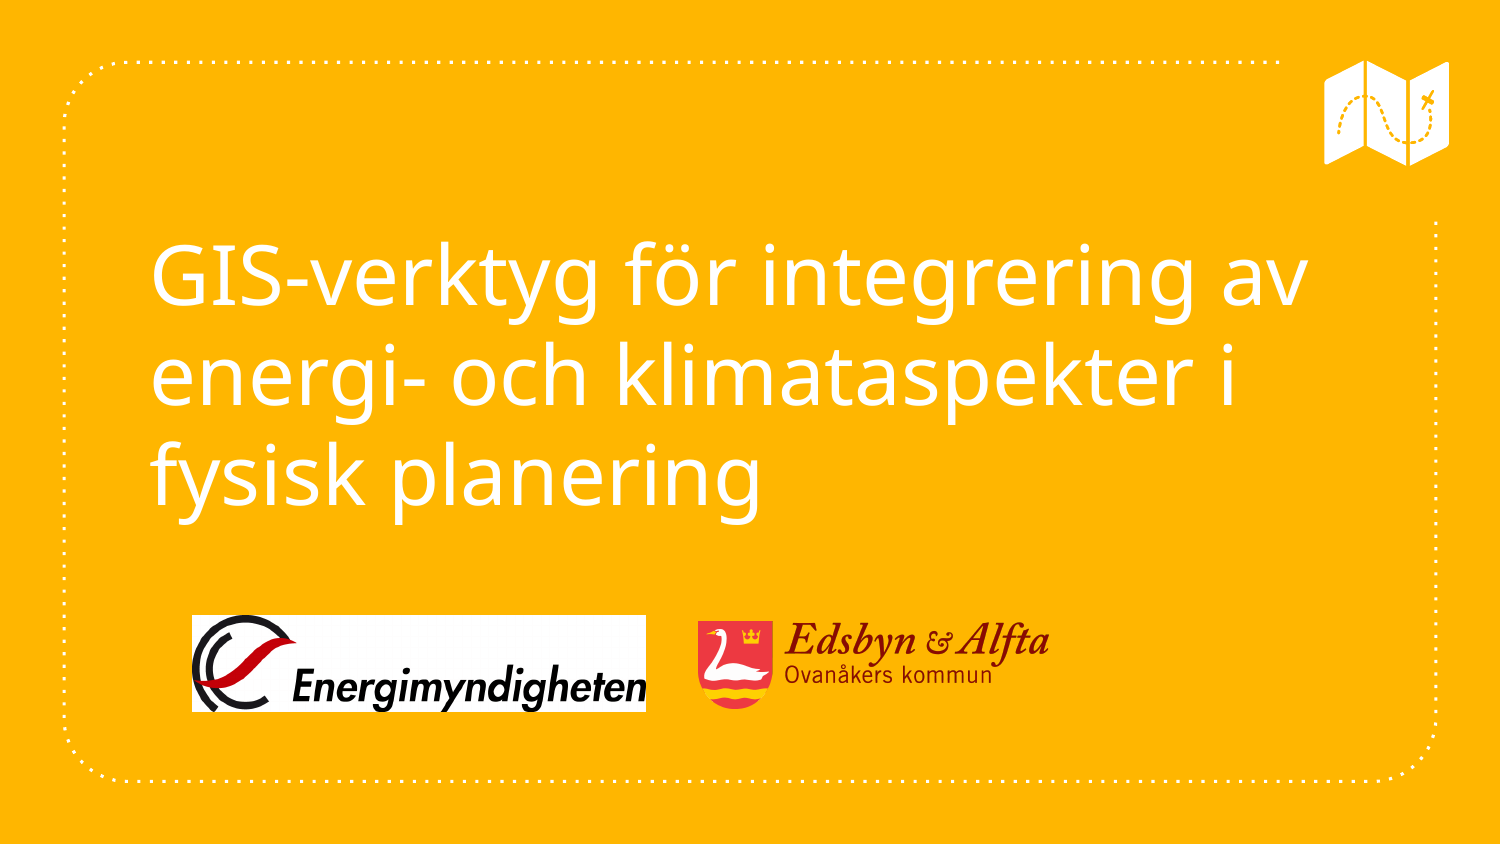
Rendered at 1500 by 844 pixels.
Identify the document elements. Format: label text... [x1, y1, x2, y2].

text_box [1324, 60, 1450, 167]
picture [698, 620, 1049, 709]
title GIS-verktyg för integrering av energi- och klimataspekter i fysisk planering [134, 347, 1410, 538]
picture [191, 615, 646, 712]
